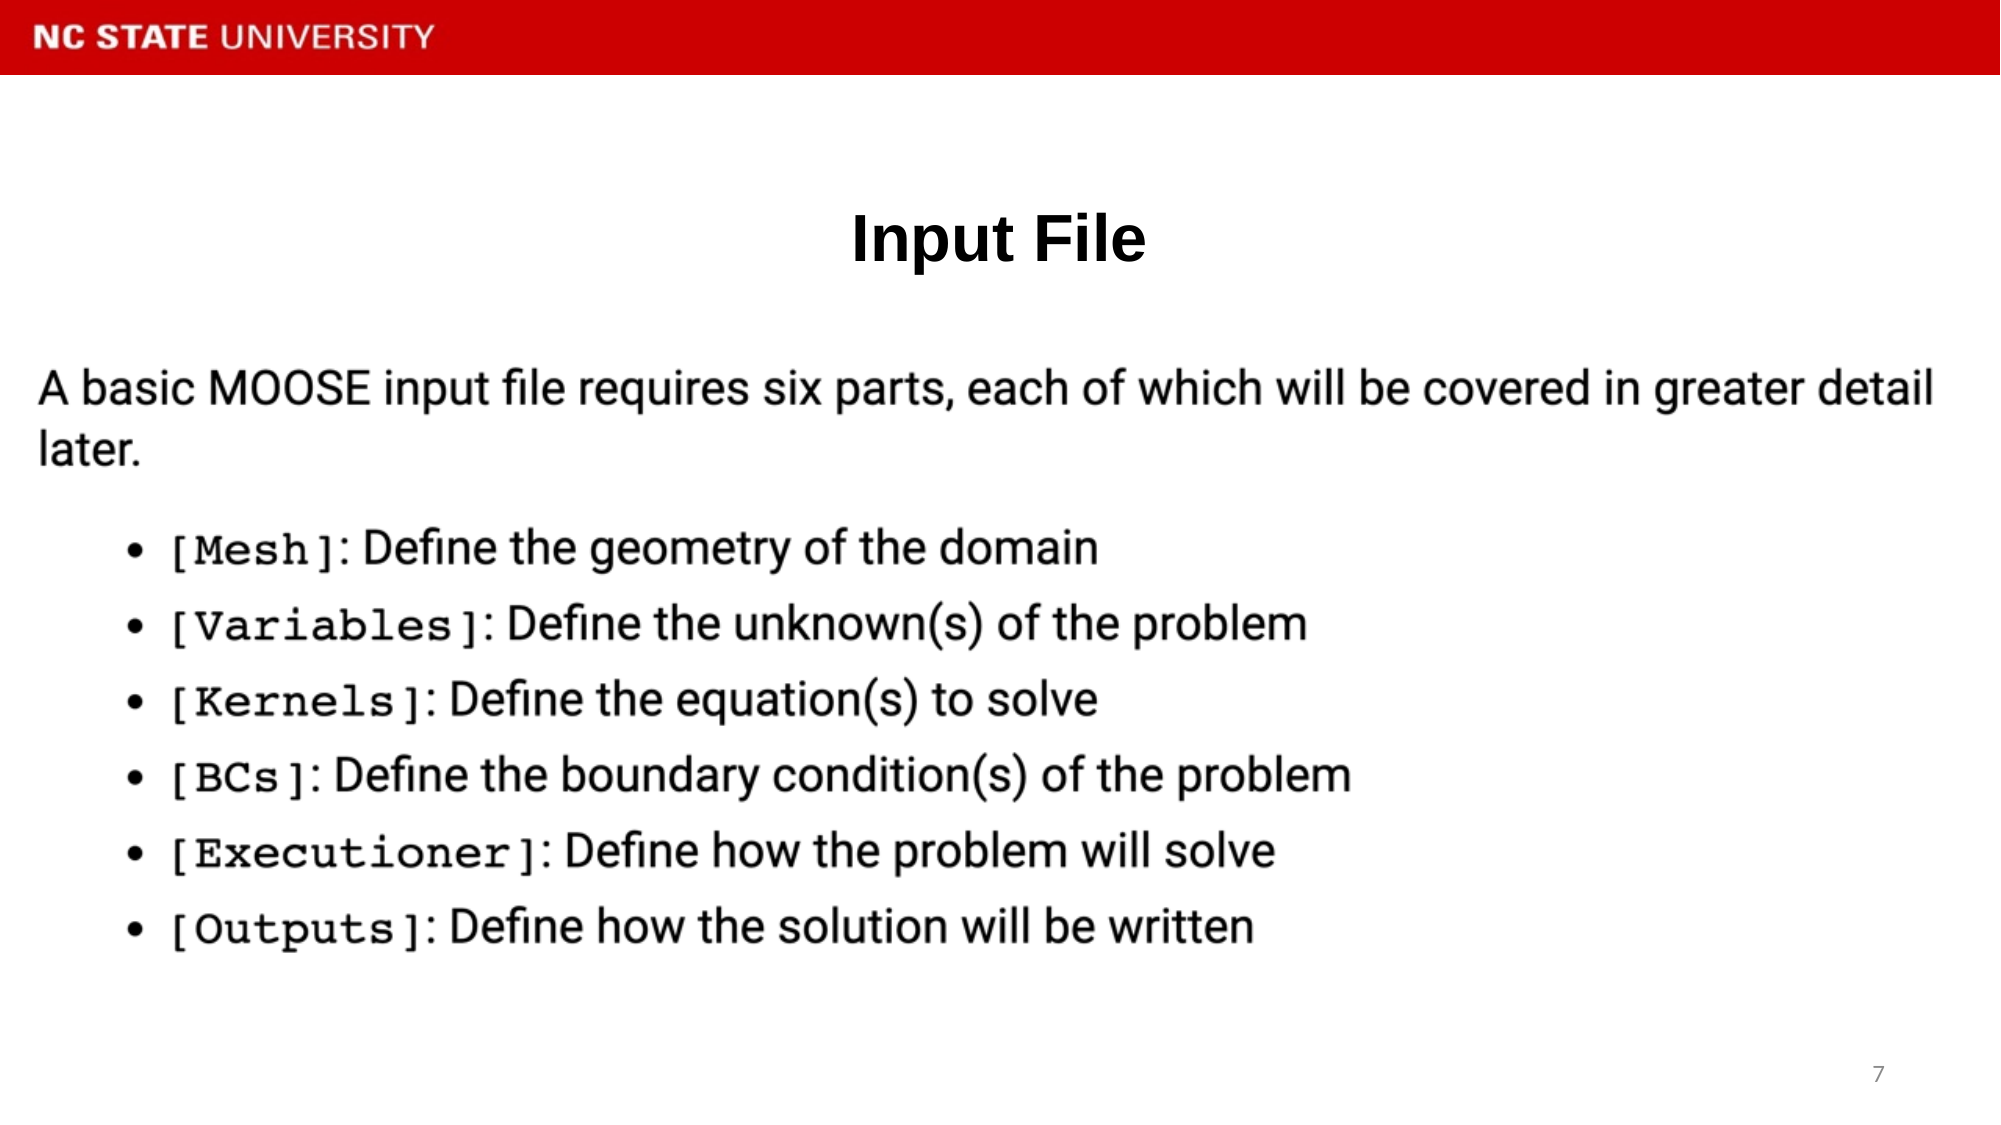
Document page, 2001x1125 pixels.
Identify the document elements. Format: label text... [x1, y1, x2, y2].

title Input File [99, 147, 1900, 322]
slide_number 7 [1433, 1042, 1900, 1103]
picture [0, 0, 2000, 75]
picture [0, 322, 2000, 1015]
